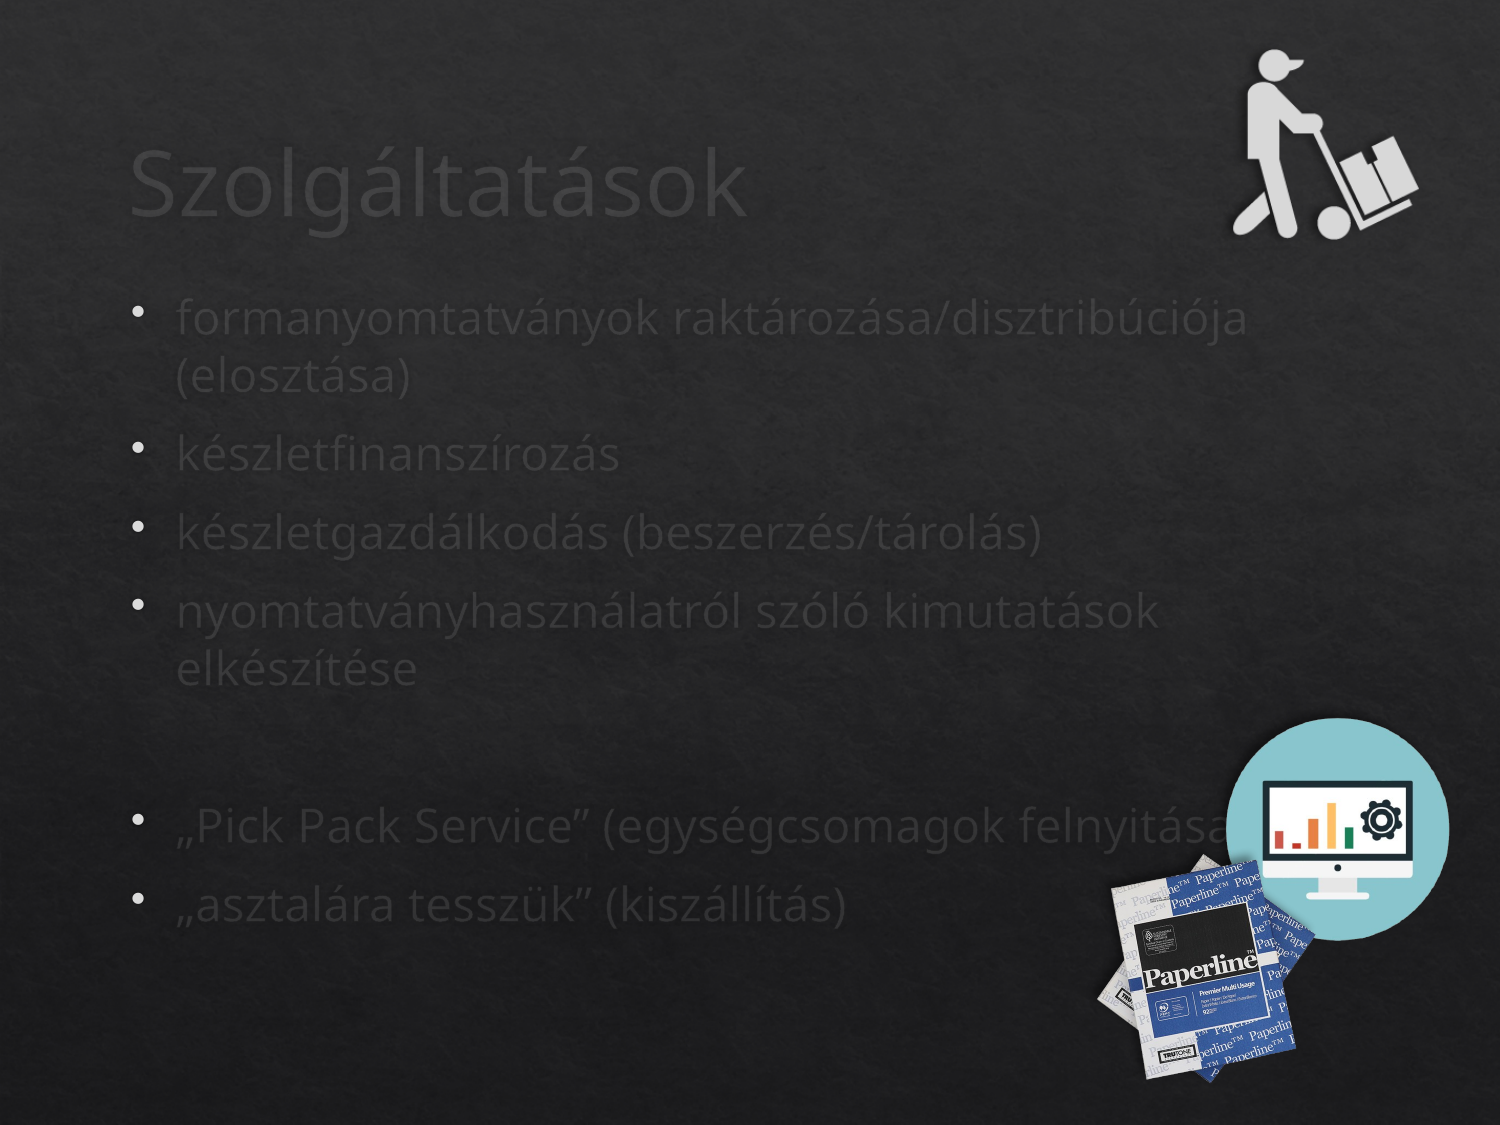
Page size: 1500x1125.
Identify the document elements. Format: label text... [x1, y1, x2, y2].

picture [1078, 692, 1474, 1095]
title Szolgáltatások [112, 99, 1387, 260]
list formanyomtatványok raktározása/disztribúciója (elosztása) készletfinanszírozás készletgazdálkodás (beszerzés/tárolás) nyomtatványhasználatról szóló kimutatások elkészítése „Pick Pack Service” (egységcsomagok felnyitása) „asztalára tesszük” (kiszállítás) [112, 279, 1421, 946]
picture [1227, 47, 1421, 241]
